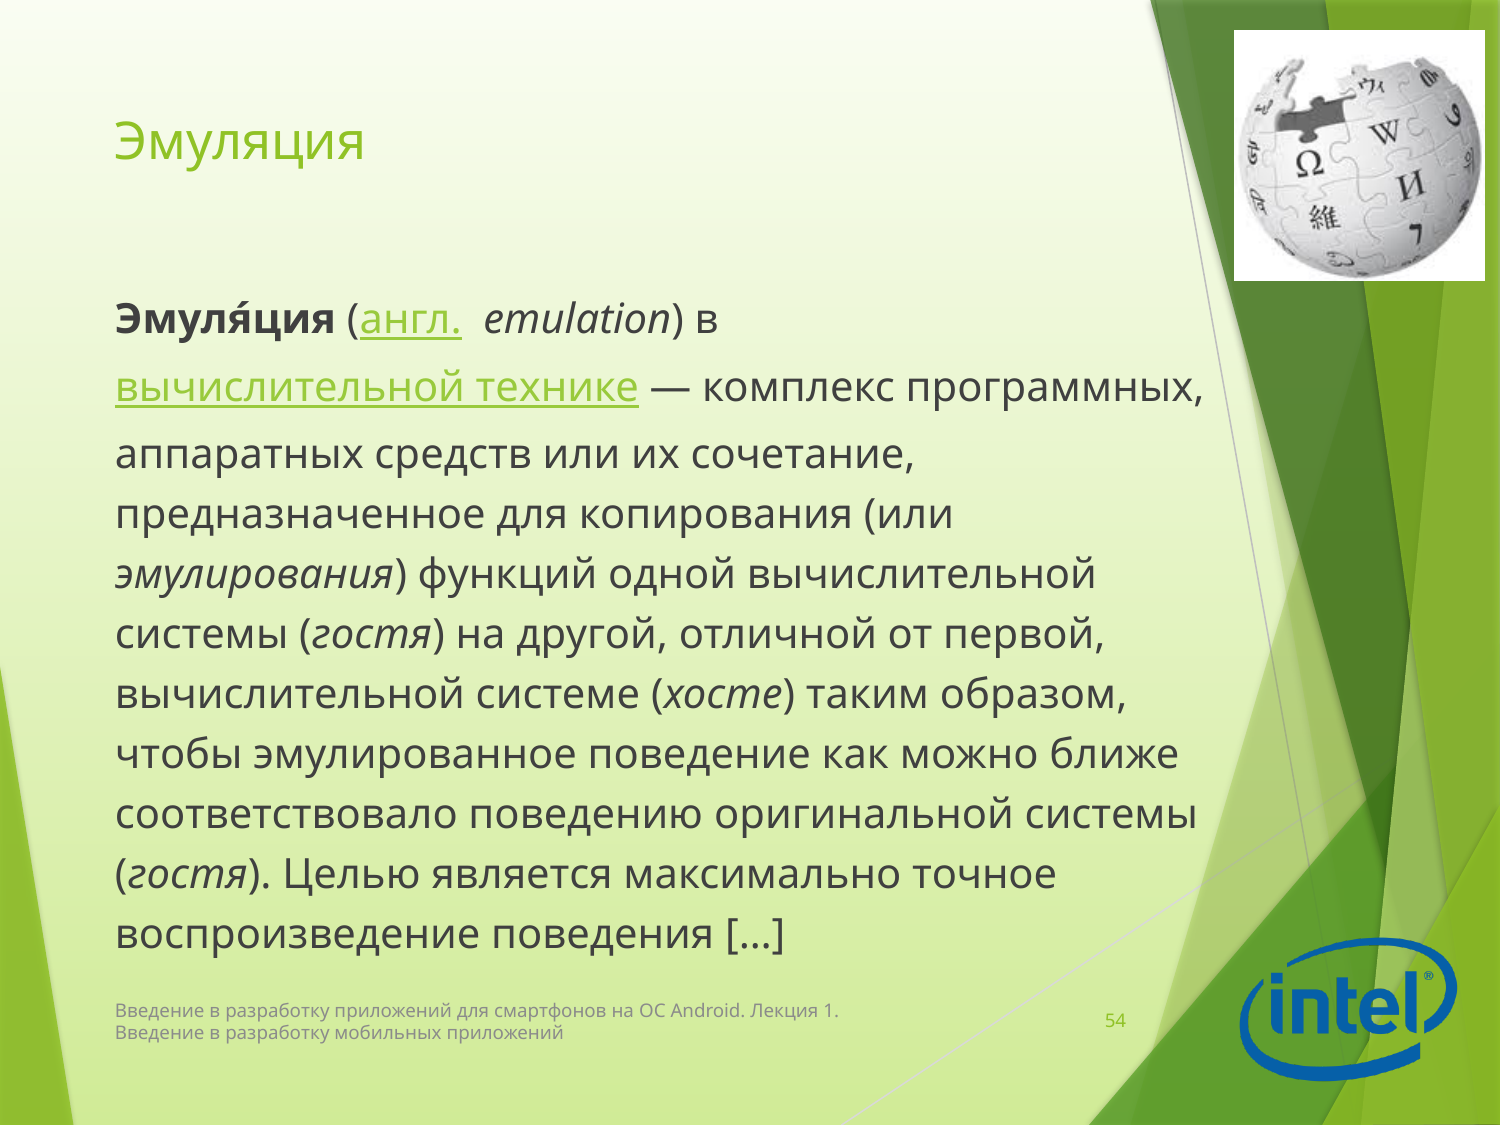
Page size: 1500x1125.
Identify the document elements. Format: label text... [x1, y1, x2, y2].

picture [1195, 893, 1500, 1125]
footer Введение в разработку приложений для смартфонов на ОС Android. Лекция 1. Введение в разработку мобильных приложений [99, 991, 859, 1051]
slide_number 54 [1057, 991, 1142, 1051]
list Эмуля́ция (англ. emulation) в вычислительной технике — комплекс программных, аппаратных средств или их сочетание, предназначенное для копирования (или эмулирования) функций одной вычислительной системы (гостя) на другой, отличной от первой, вычислительной системе (хосте) таким образом, чтобы эмулированное поведение как можно ближе соответствовало поведению оригинальной системы (гостя). Целью является максимально точное воспроизведение поведения […] [99, 246, 1235, 992]
picture [1233, 29, 1485, 281]
title Эмуляция [99, 99, 1142, 211]
